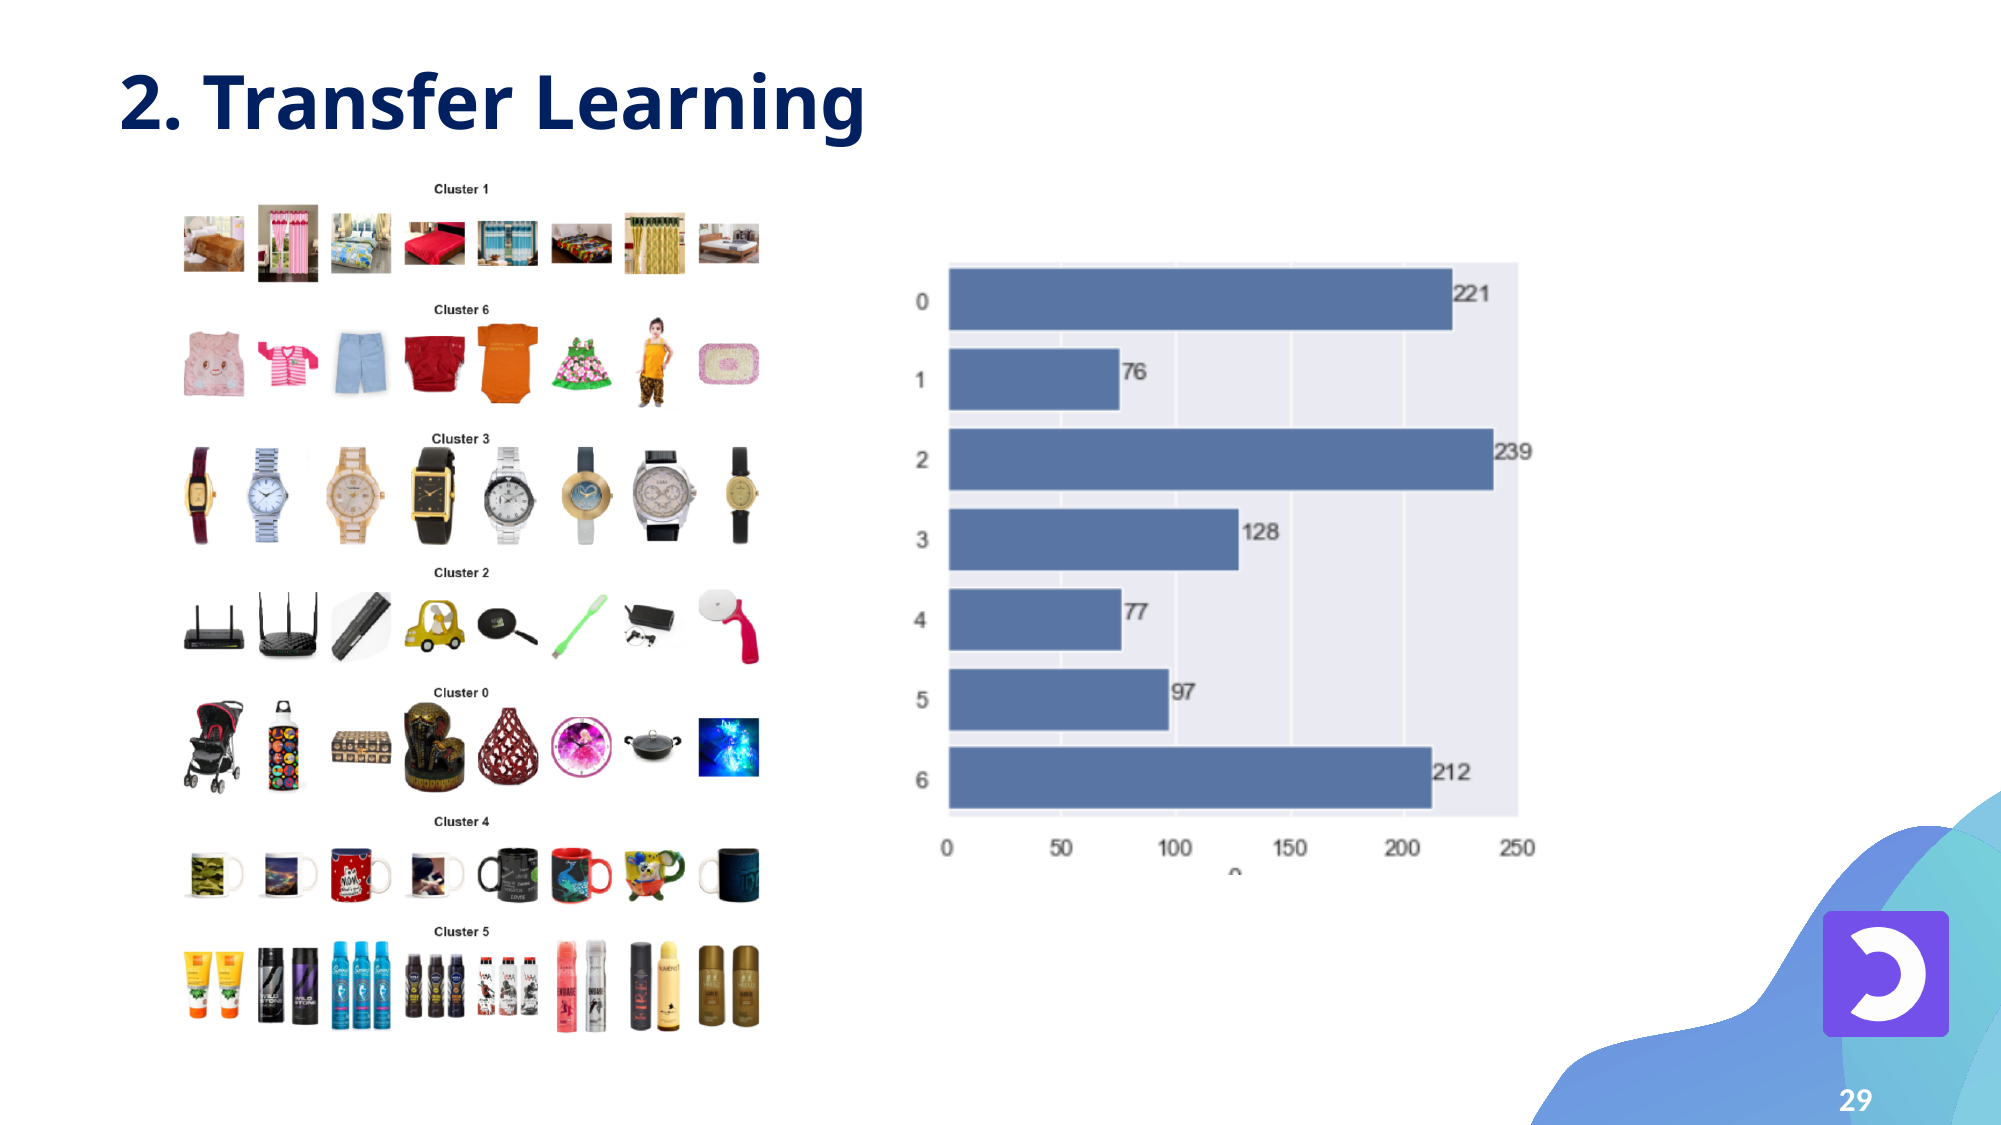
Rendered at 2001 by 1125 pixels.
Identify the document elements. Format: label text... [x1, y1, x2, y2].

picture [173, 174, 776, 1038]
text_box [1321, 655, 2000, 1125]
text_box 2. Transfer Learning [119, 44, 1528, 129]
picture [1823, 911, 1950, 1037]
picture [899, 243, 1614, 875]
